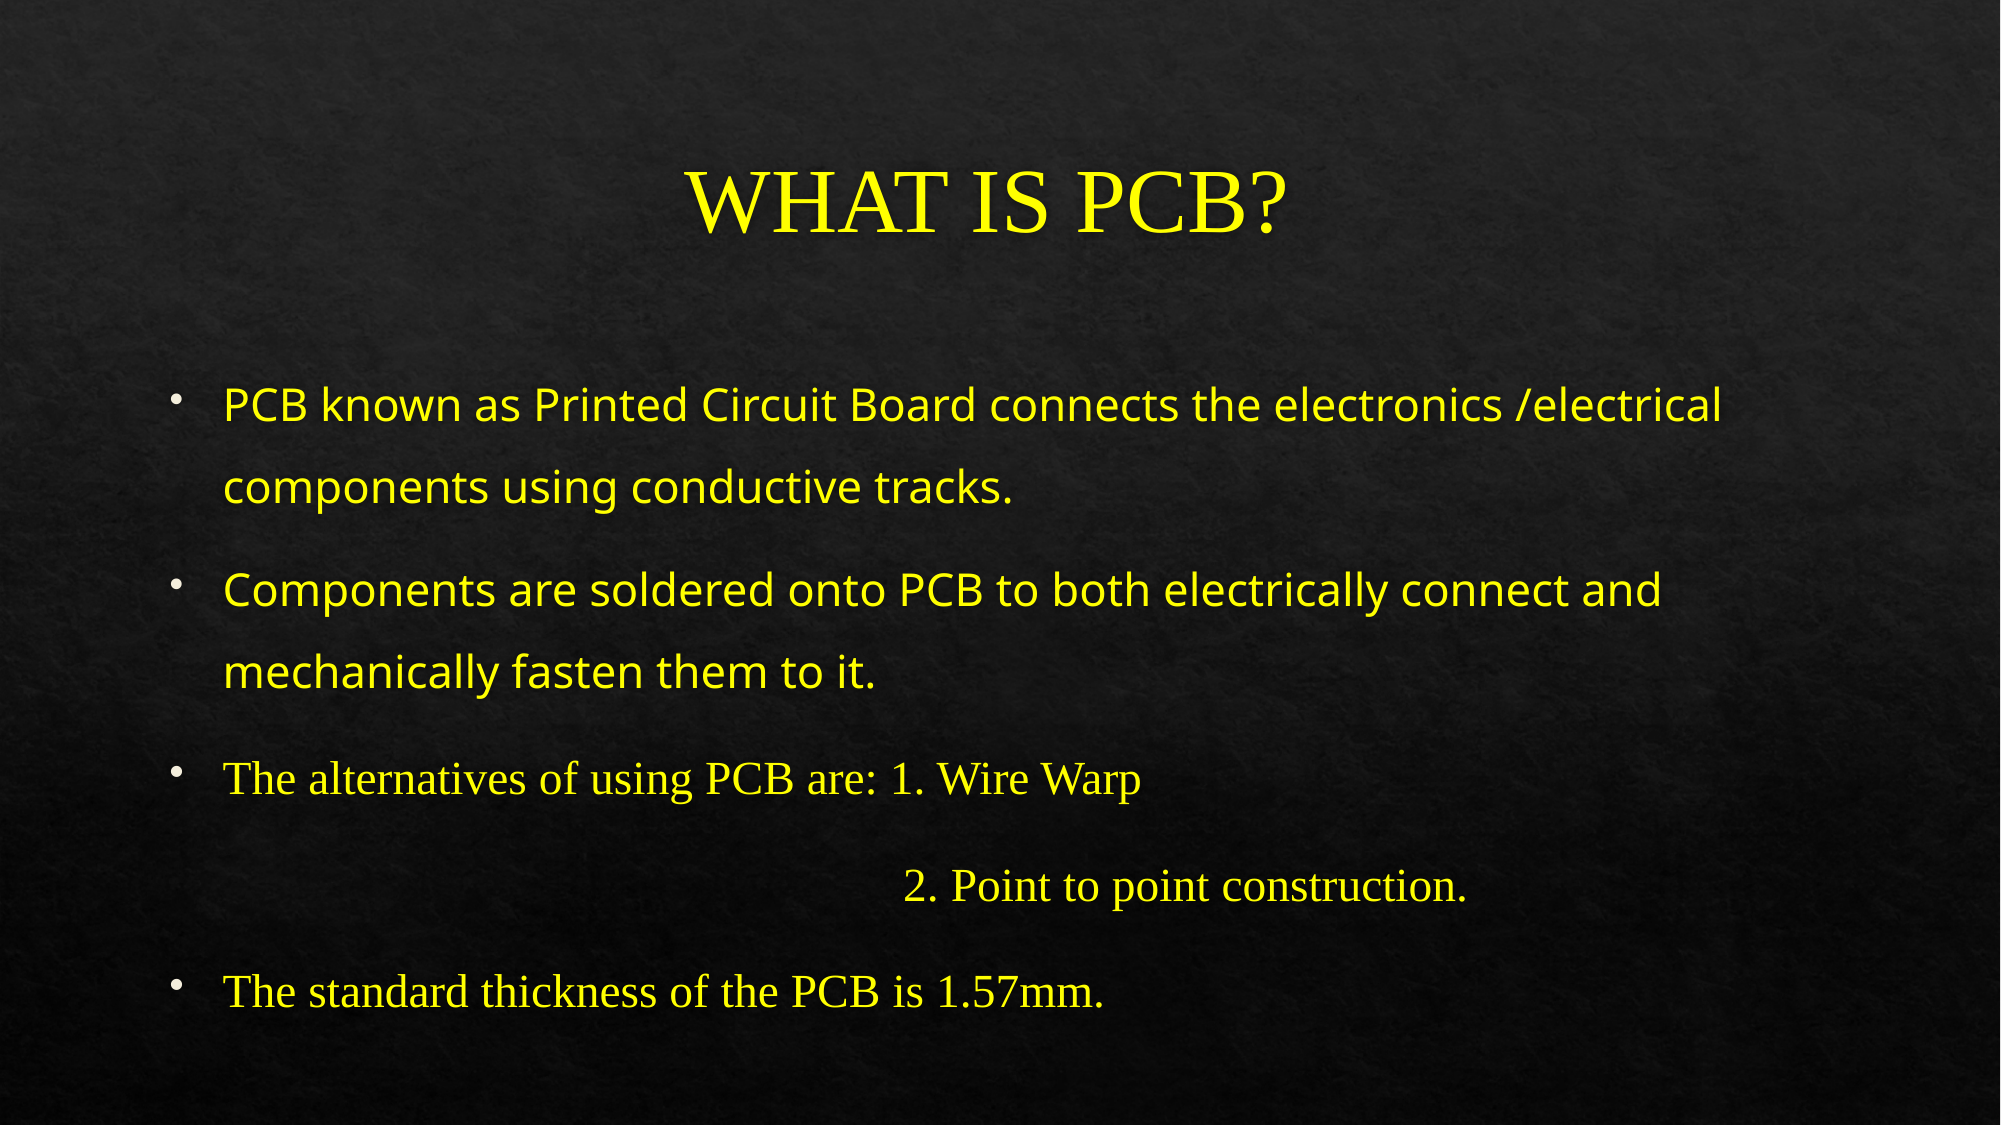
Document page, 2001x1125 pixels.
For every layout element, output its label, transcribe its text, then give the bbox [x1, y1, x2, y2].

title WHAT IS PCB? [149, 99, 1849, 307]
list PCB known as Printed Circuit Board connects the electronics /electrical components using conductive tracks. Components are soldered onto PCB to both electrically connect and mechanically fasten them to it. The alternatives of using PCB are: 1. Wire Warp 2. Point to point construction. The standard thickness of the PCB is 1.57mm. [149, 340, 1849, 1025]
